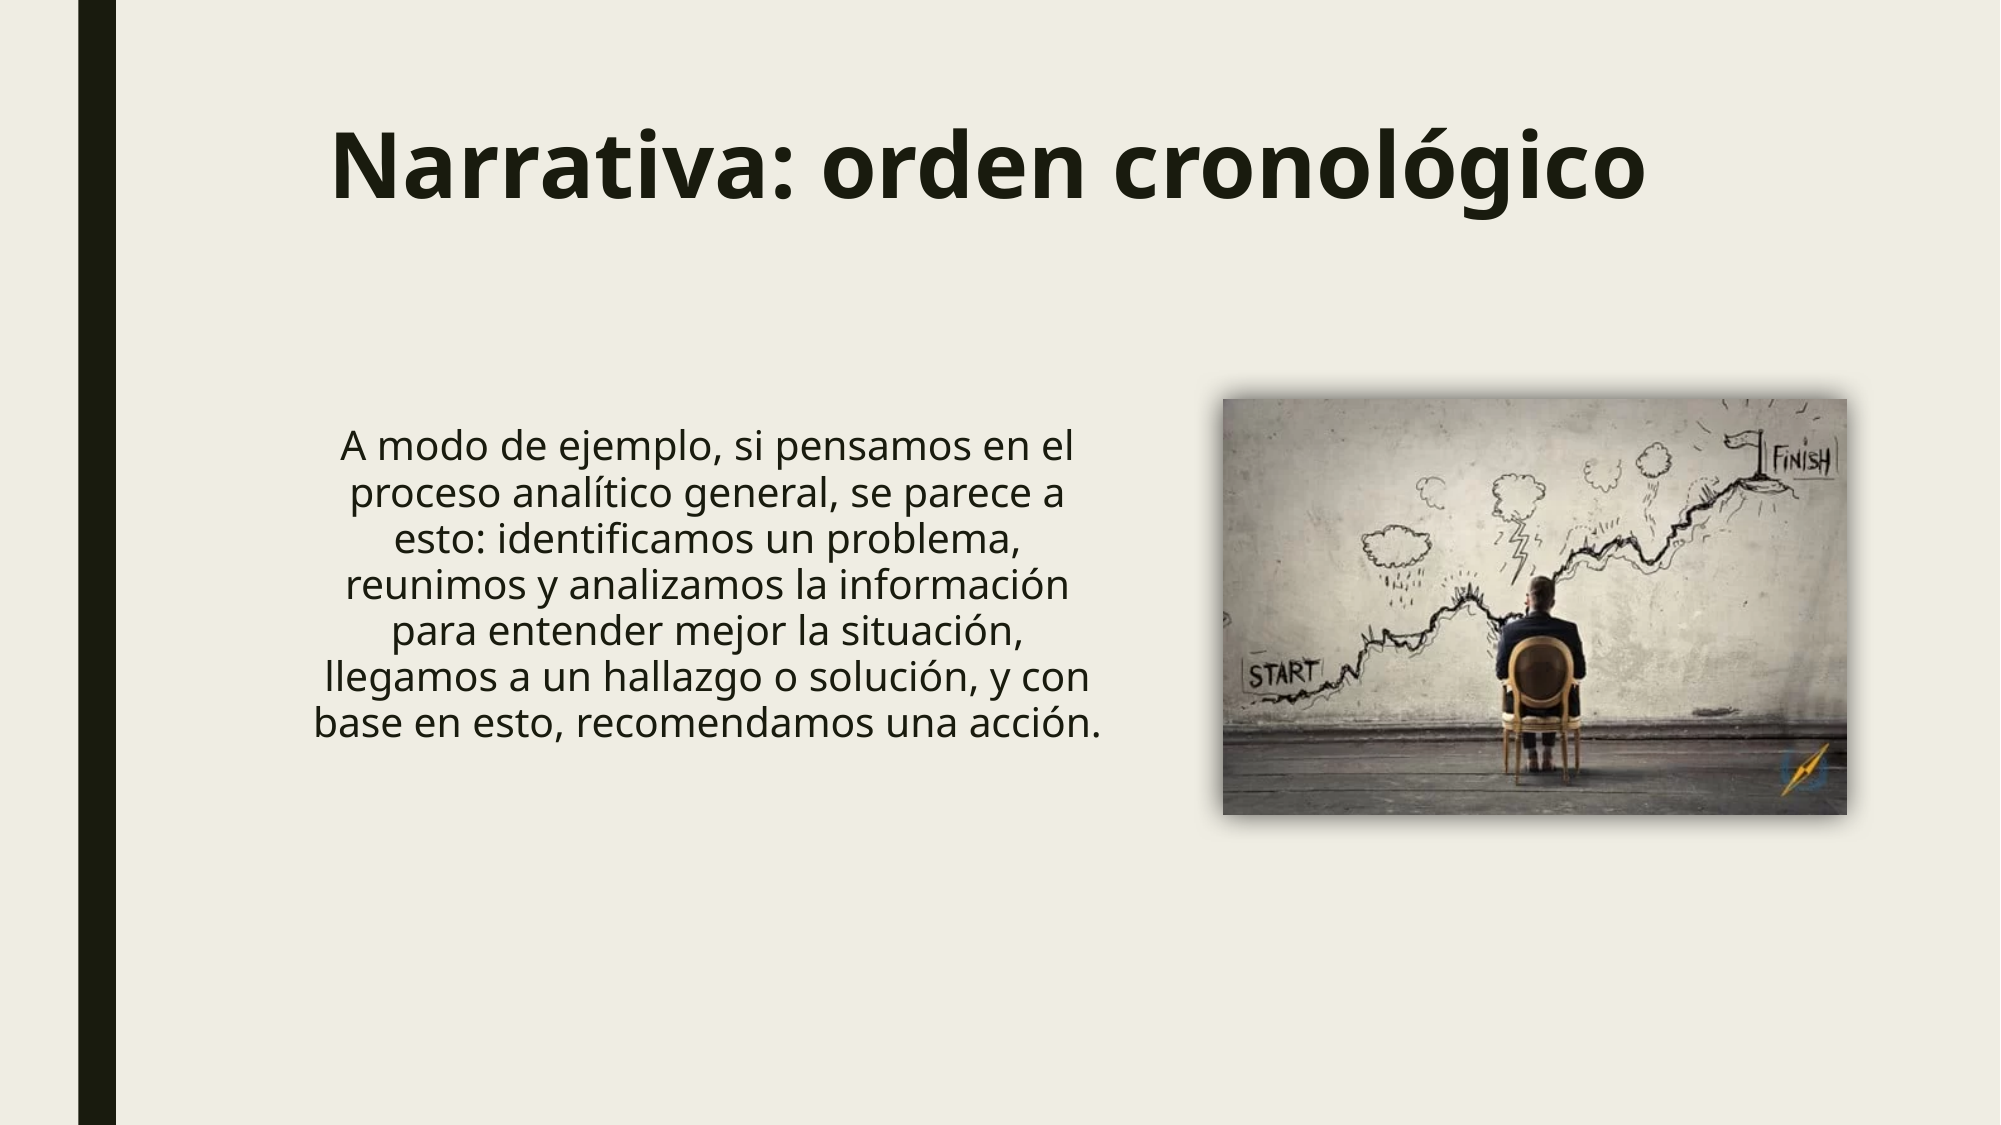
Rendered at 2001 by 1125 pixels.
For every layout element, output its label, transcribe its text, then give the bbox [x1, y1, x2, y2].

list A modo de ejemplo, si pensamos en el proceso analítico general, se parece a esto: identificamos un problema, reunimos y analizamos la información para entender mejor la situación, llegamos a un hallazgo o solución, y con base en esto, recomendamos una acción. [297, 416, 1120, 798]
picture [1223, 399, 1847, 815]
title Narrativa: orden cronológico [225, 112, 1800, 357]
